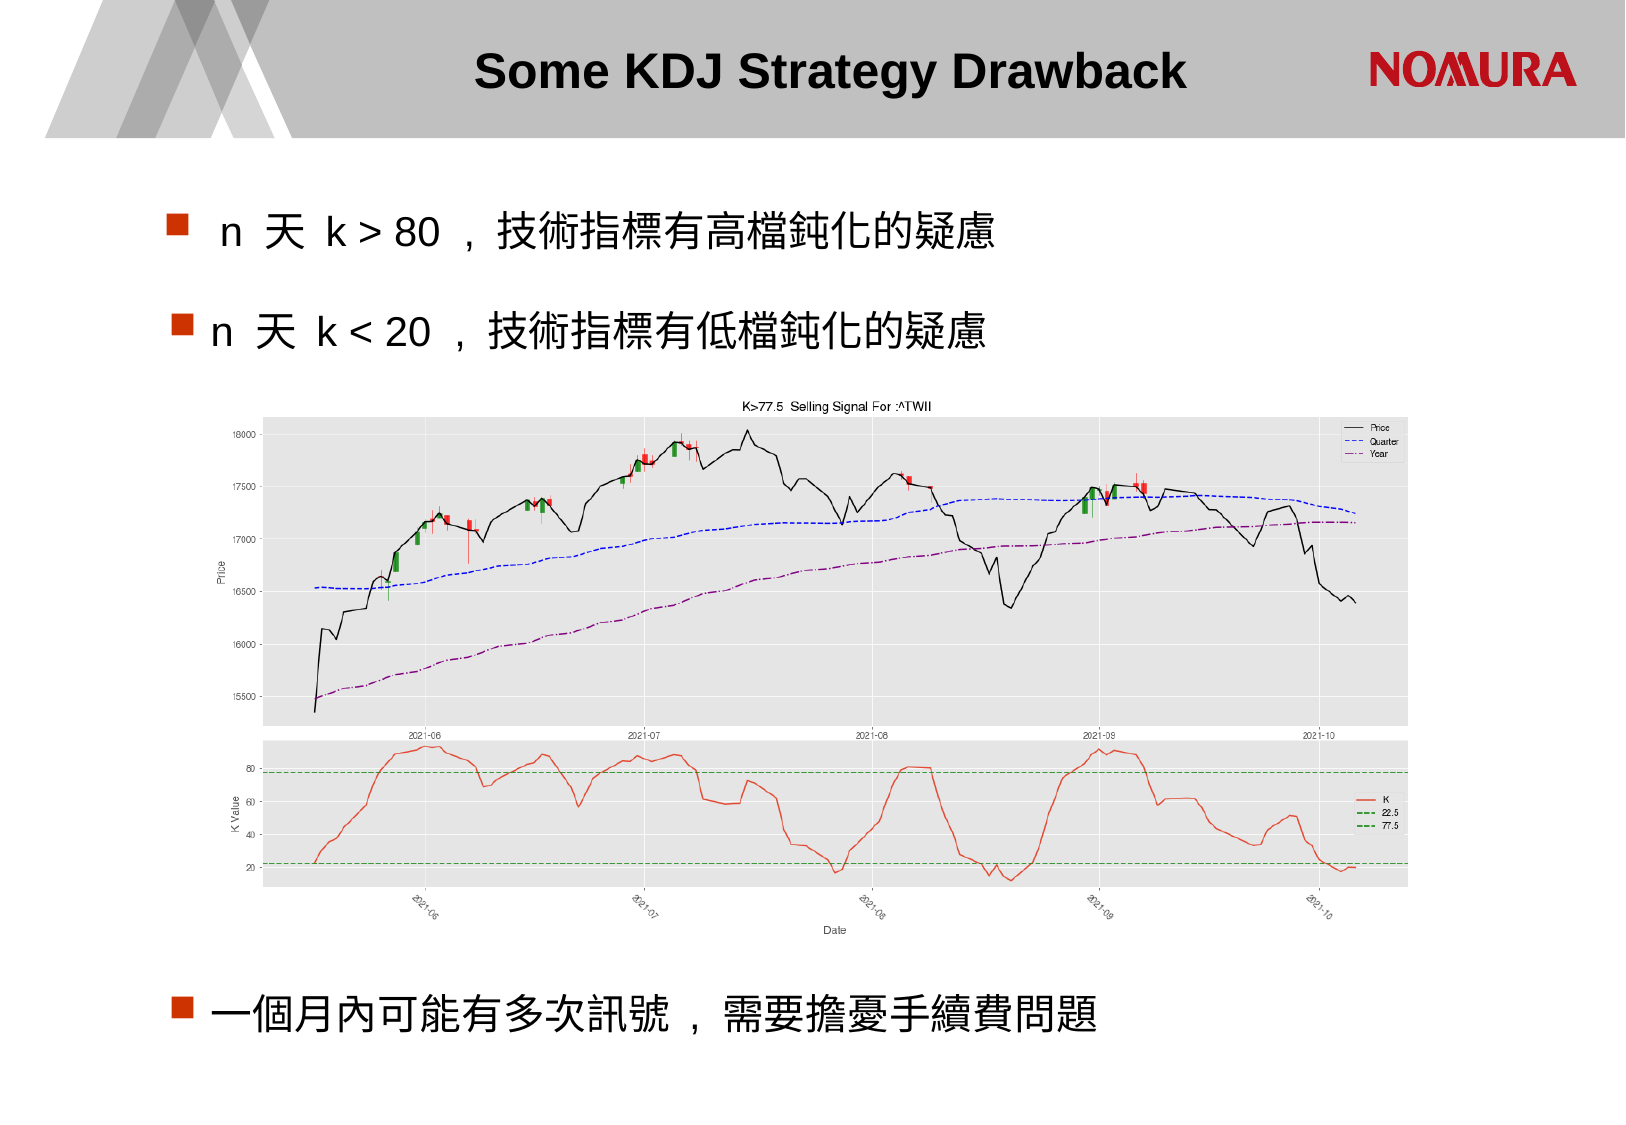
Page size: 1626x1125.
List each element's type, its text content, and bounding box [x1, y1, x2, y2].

text_box 一個月內可能有多次訊號 , 需要擔憂手續費問題 [168, 977, 1209, 1042]
picture [209, 395, 1414, 942]
list n 天 k > 80 , 技術指標有高檔鈍化的疑慮 [163, 193, 1077, 259]
text_box n 天 k < 20 , 技術指標有低檔鈍化的疑慮 [168, 293, 1082, 359]
title Some KDJ Strategy Drawback [311, 9, 1351, 128]
